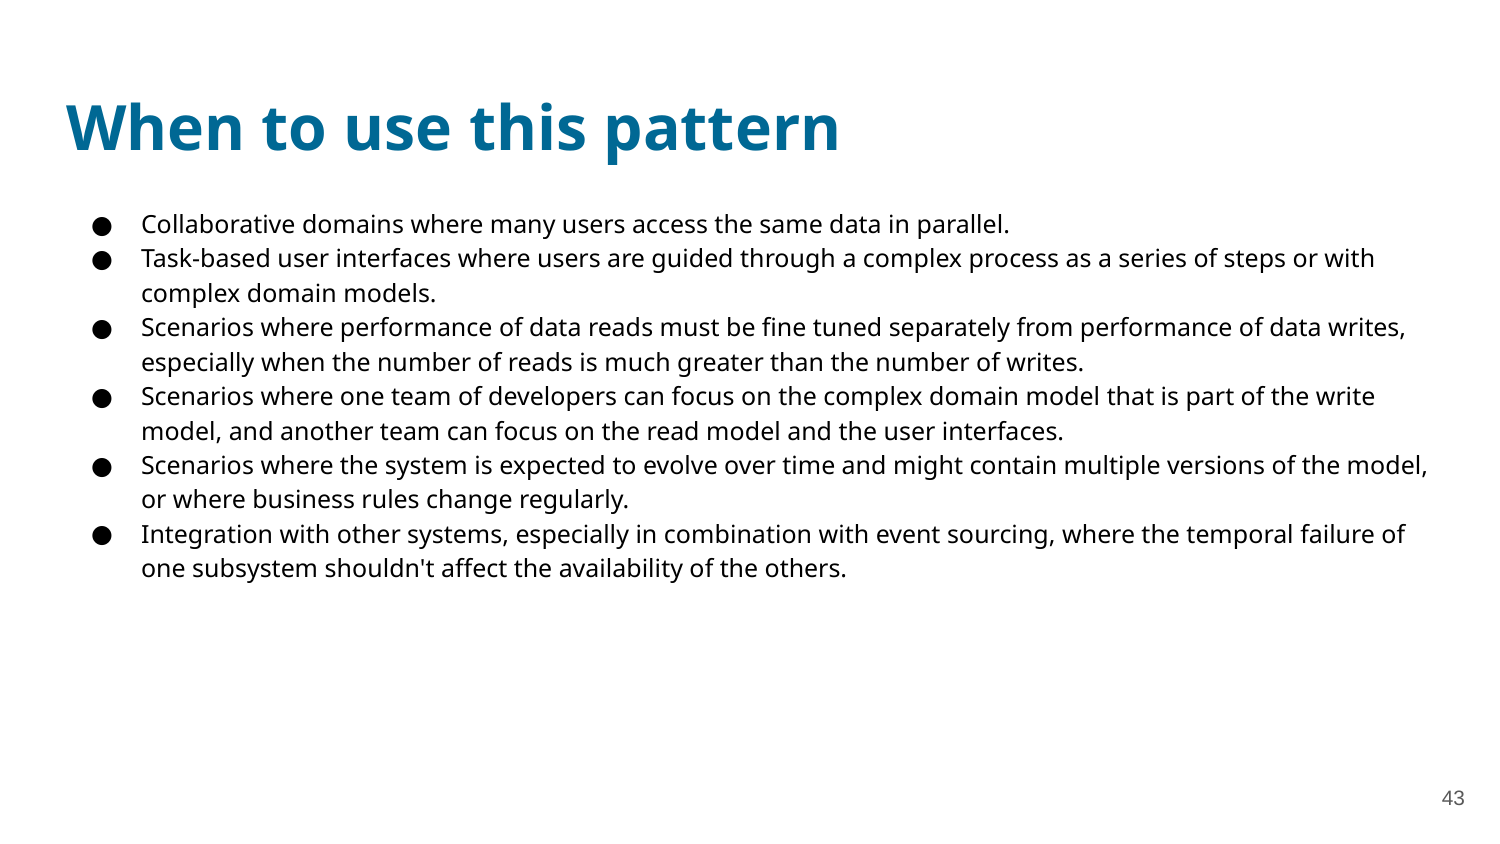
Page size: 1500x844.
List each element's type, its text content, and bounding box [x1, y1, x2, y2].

slide_number ‹#› [1389, 764, 1480, 830]
list Collaborative domains where many users access the same data in parallel. Task-based user interfaces where users are guided through a complex process as a series of steps or with complex domain models. Scenarios where performance of data reads must be fine tuned separately from performance of data writes, especially when the number of reads is much greater than the number of writes. Scenarios where one team of developers can focus on the complex domain model that is part of the write model, and another team can focus on the read model and the user interfaces. Scenarios where the system is expected to evolve over time and might contain multiple versions of the model, or where business rules change regularly. Integration with other systems, especially in combination with event sourcing, where the temporal failure of one subsystem shouldn't affect the availability of the others. [51, 189, 1449, 750]
title When to use this pattern [51, 72, 1449, 167]
